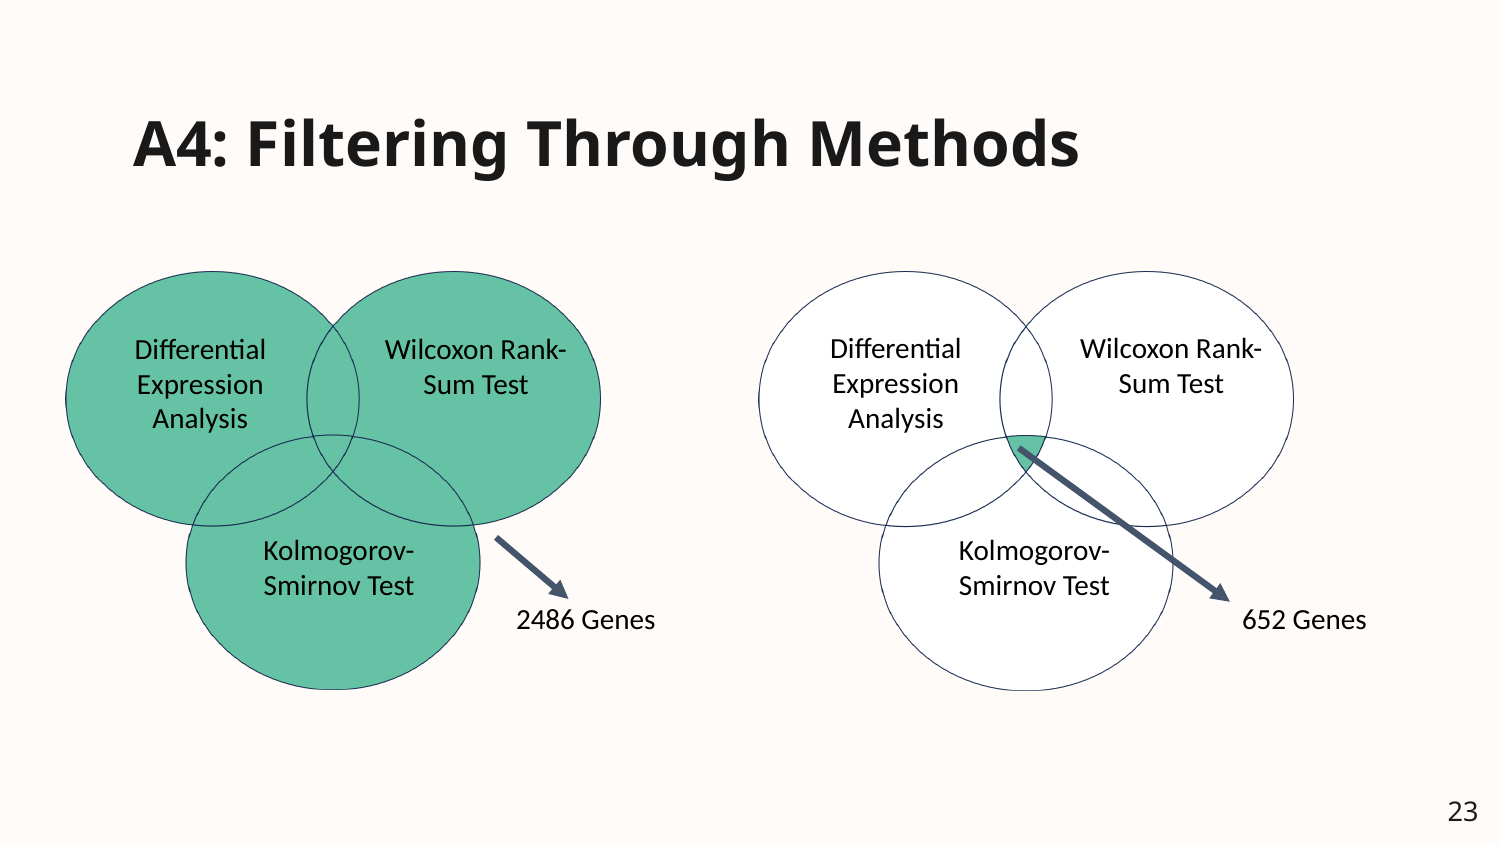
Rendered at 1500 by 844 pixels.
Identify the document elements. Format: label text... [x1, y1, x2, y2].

text_box 2486 Genes [605, 585, 753, 648]
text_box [495, 537, 569, 600]
picture [64, 271, 601, 690]
picture [758, 271, 1294, 691]
slide_number ‹#› [1403, 779, 1494, 844]
title A4: Filtering Through Methods [118, 88, 1382, 183]
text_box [1018, 447, 1231, 602]
text_box 652 Genes [1299, 585, 1435, 648]
